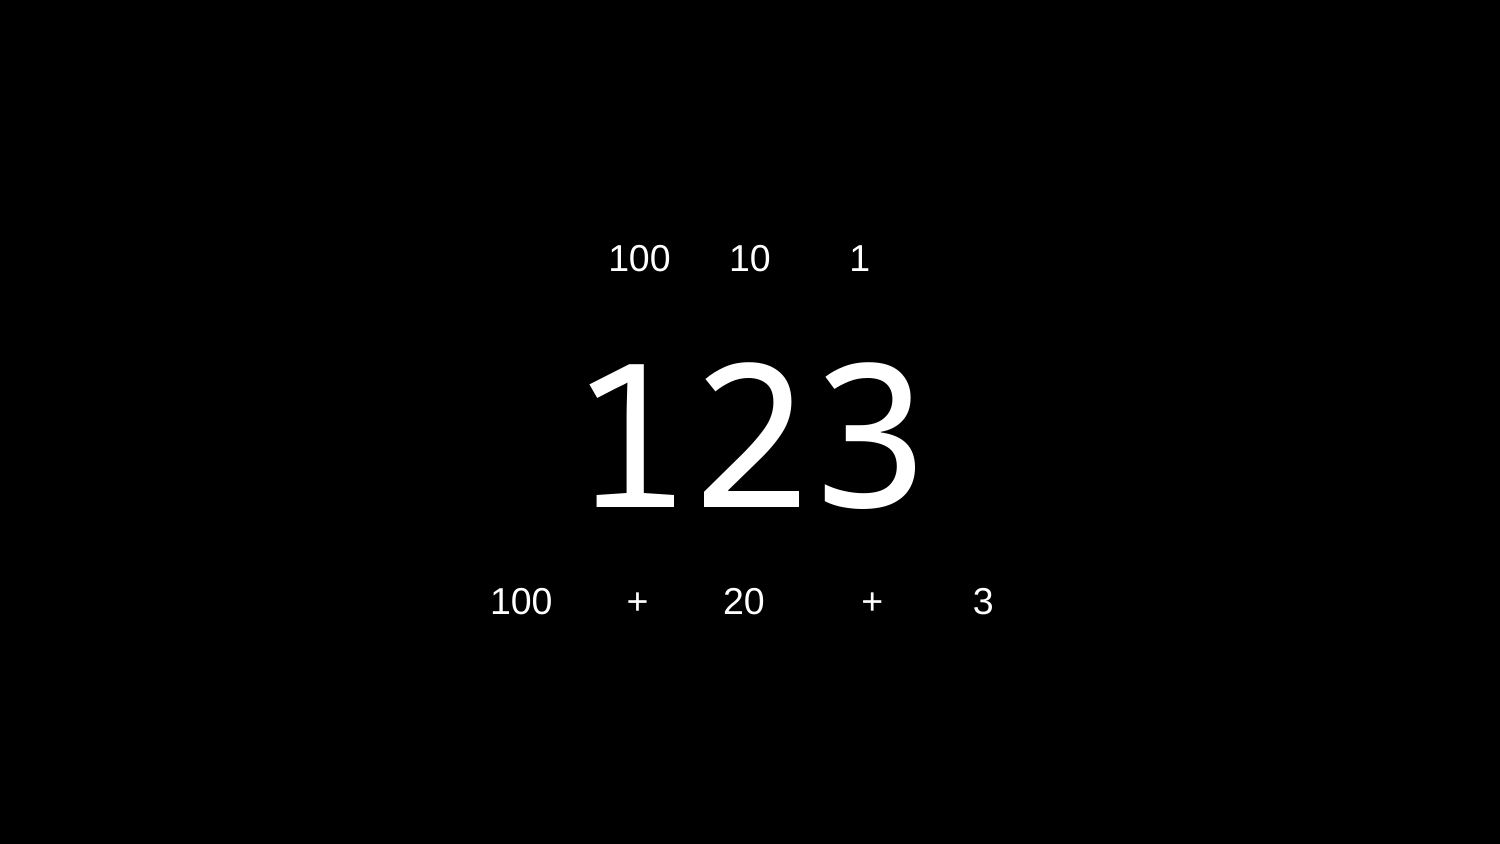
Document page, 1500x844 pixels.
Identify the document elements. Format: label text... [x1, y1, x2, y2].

text_box 10 [690, 218, 800, 292]
text_box 1 [800, 218, 920, 292]
text_box 20 [718, 562, 792, 636]
text_box + [557, 562, 718, 636]
text_box + [792, 562, 953, 636]
text_box 123 [441, 292, 1059, 552]
text_box 3 [953, 562, 1064, 636]
text_box 100 [441, 562, 557, 636]
text_box 100 [579, 218, 690, 292]
